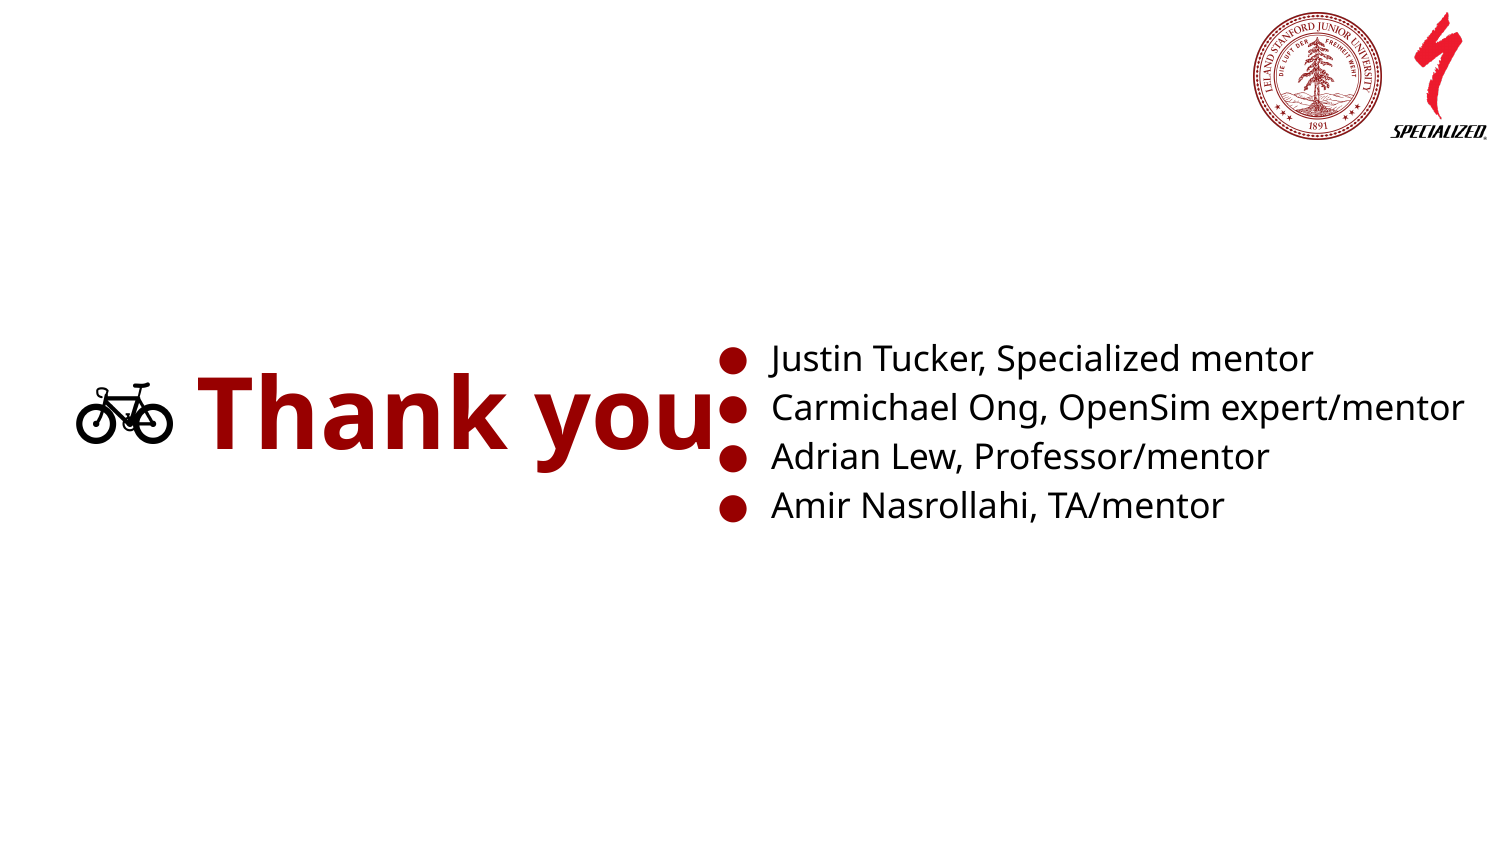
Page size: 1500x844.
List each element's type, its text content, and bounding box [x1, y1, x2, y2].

picture [1390, 12, 1487, 140]
title Thank you [80, 73, 1125, 745]
list Justin Tucker, Specialized mentor Carmichael Ong, OpenSim expert/mentor Adrian Lew, Professor/mentor Amir Nasrollahi, TA/mentor [684, 314, 1500, 555]
picture [1253, 12, 1382, 140]
picture [62, 360, 186, 459]
